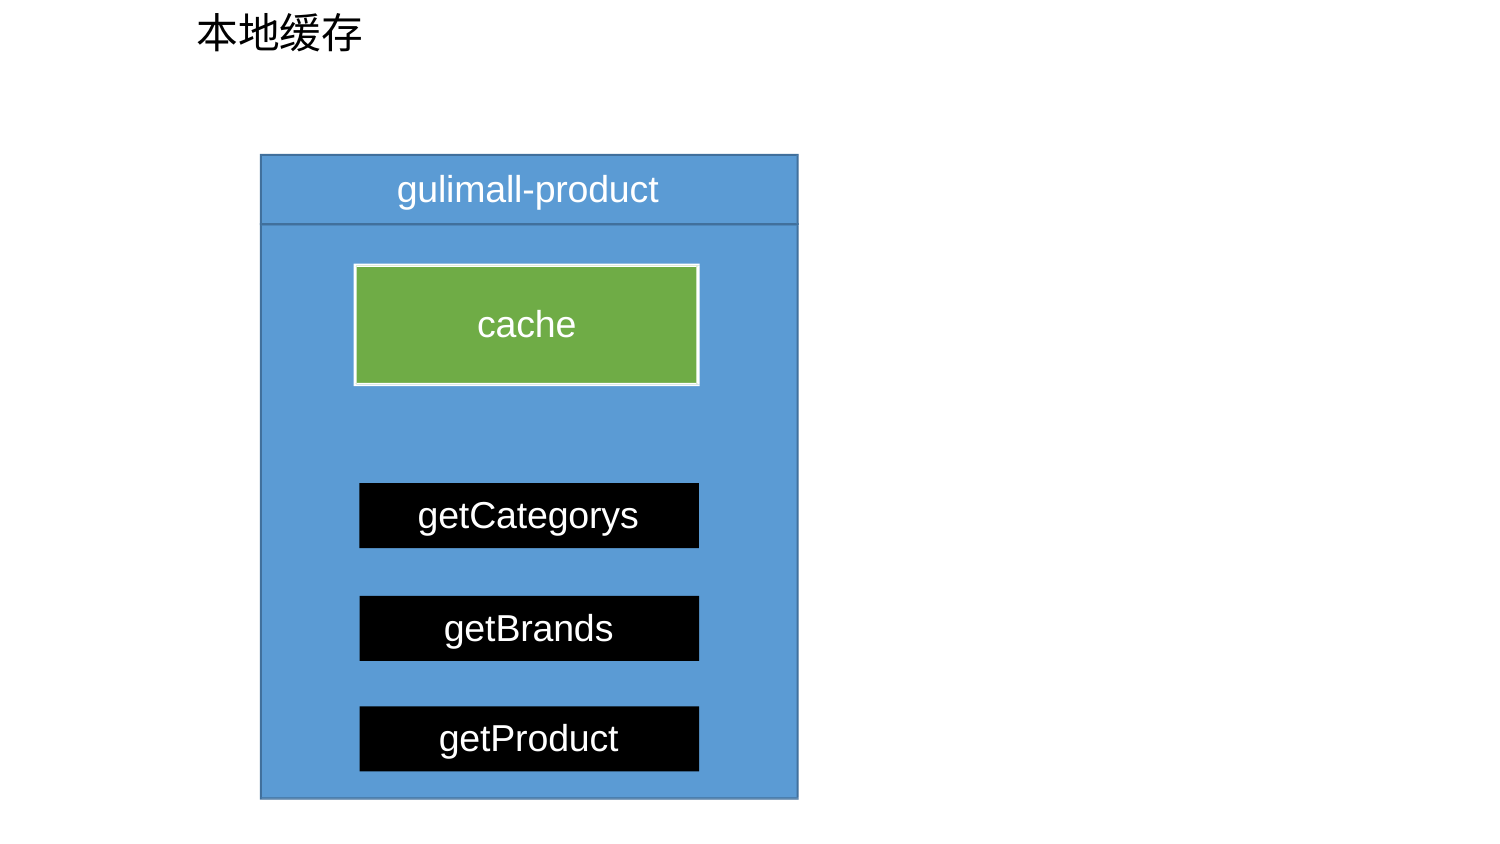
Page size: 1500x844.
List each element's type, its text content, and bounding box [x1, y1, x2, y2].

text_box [353, 263, 700, 387]
title 本地缓存 [194, 5, 366, 149]
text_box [259, 153, 799, 800]
